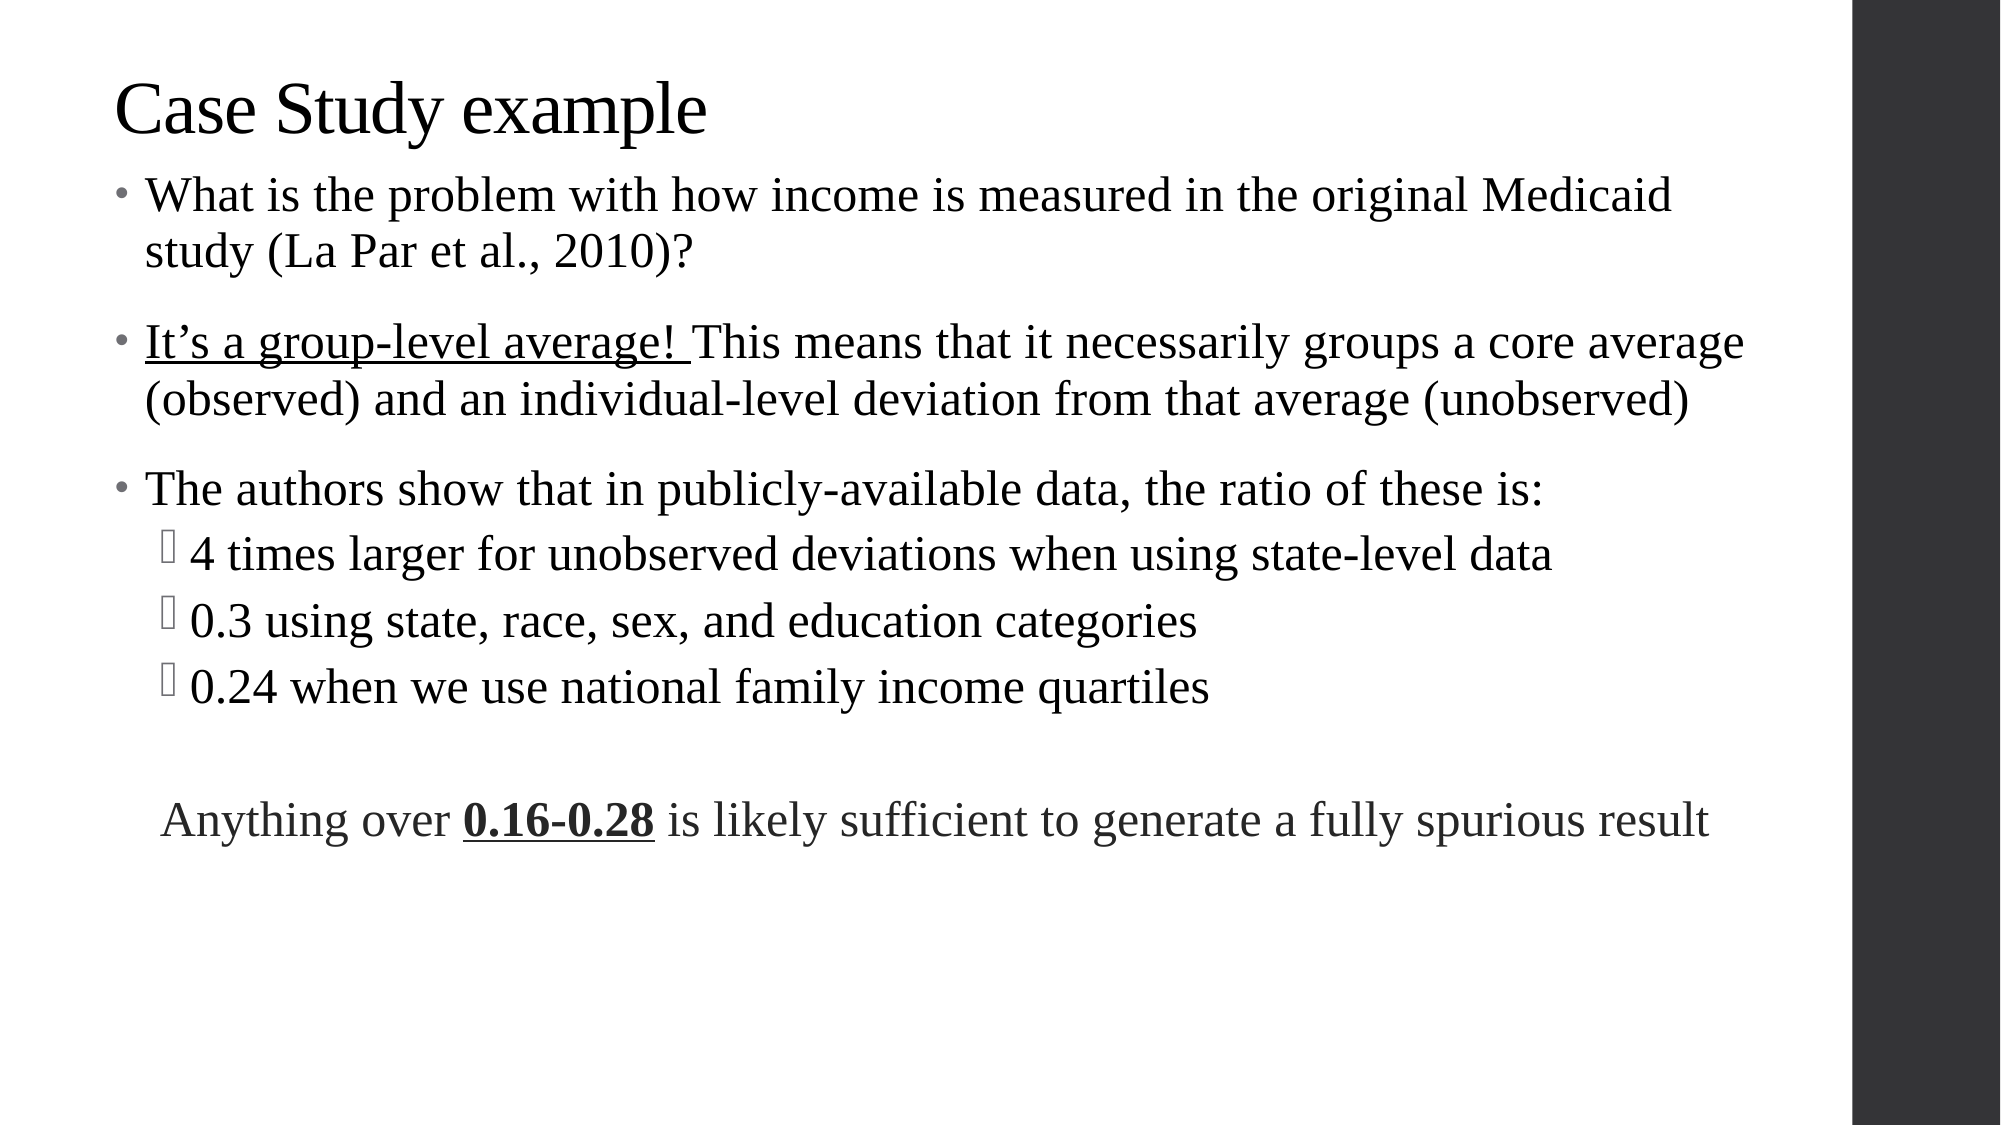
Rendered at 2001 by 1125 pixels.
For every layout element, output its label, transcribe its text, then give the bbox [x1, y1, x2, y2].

list What is the problem with how income is measured in the original Medicaid study (La Par et al., 2010)? It’s a group-level average! This means that it necessarily groups a core average (observed) and an individual-level deviation from that average (unobserved) The authors show that in publicly-available data, the ratio of these is: 4 times larger for unobserved deviations when using state-level data 0.3 using state, race, sex, and education categories 0.24 when we use national family income quartiles Anything over 0.16-0.28 is likely sufficient to generate a fully spurious result [99, 157, 1800, 1002]
title Case Study example [99, 55, 1813, 158]
